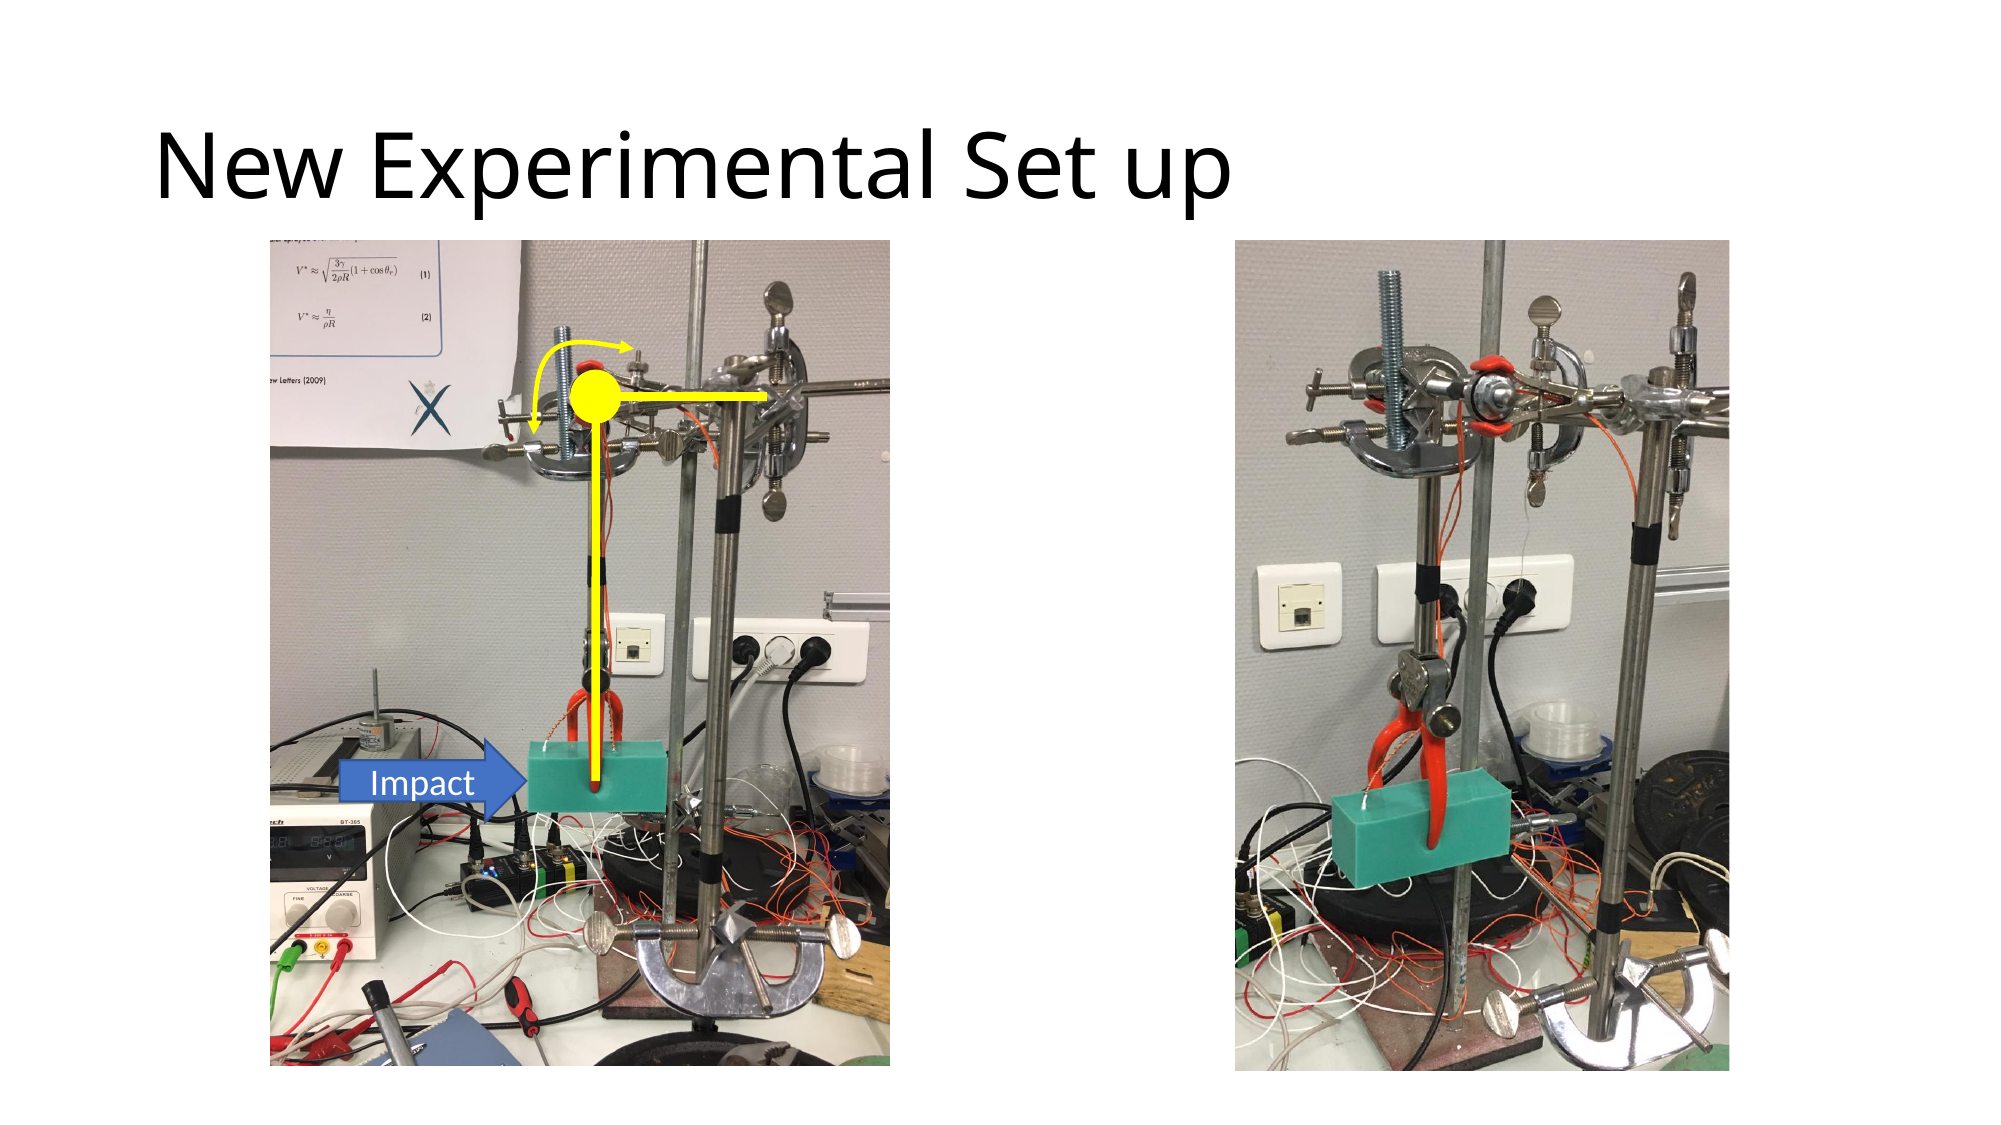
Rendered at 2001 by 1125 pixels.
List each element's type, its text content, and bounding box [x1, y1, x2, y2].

title New Experimental Set up [137, 59, 1863, 278]
picture [270, 240, 890, 1066]
picture [1234, 240, 1730, 1071]
